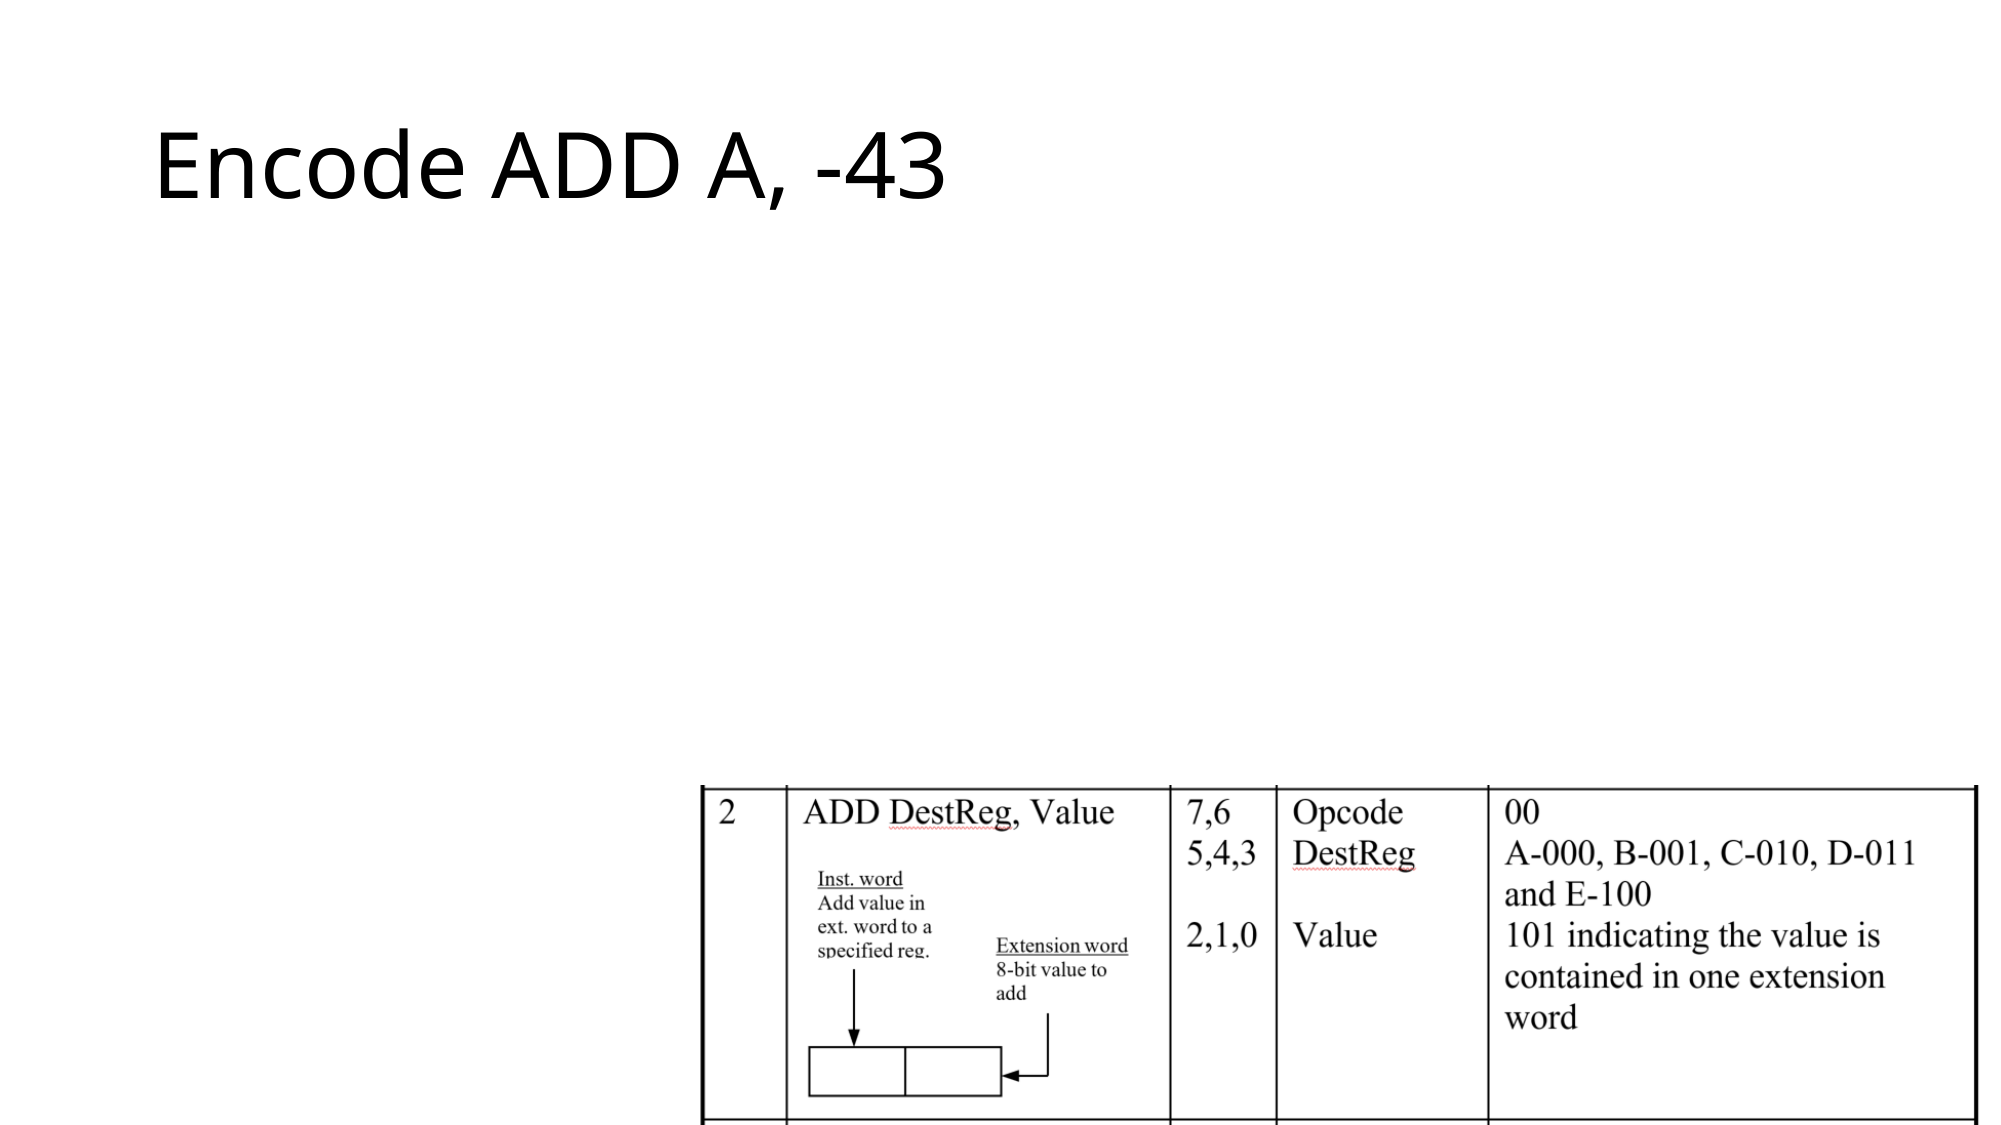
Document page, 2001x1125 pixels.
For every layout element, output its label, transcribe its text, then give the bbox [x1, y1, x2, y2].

picture [691, 784, 1985, 1125]
title Encode ADD A, -43 [137, 59, 1863, 278]
